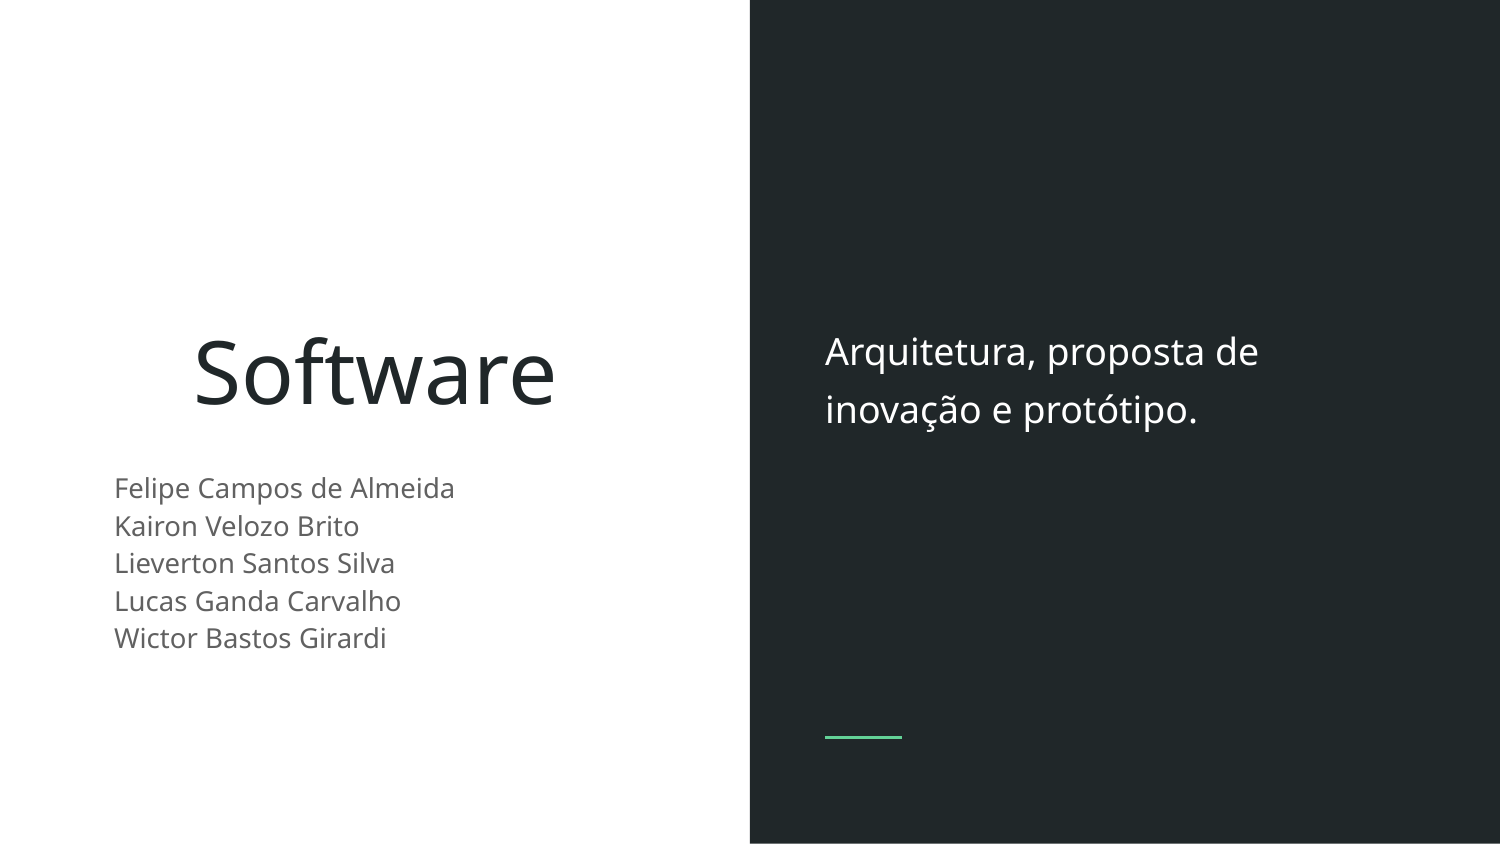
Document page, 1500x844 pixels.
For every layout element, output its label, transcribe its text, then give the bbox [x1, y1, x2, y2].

subtitle Felipe Campos de Almeida Kairon Velozo Brito Lieverton Santos Silva Lucas Ganda Carvalho Wictor Bastos Girardi [43, 454, 708, 675]
title Software [43, 197, 708, 446]
list Arquitetura, proposta de inovação e protótipo. [810, 118, 1440, 725]
